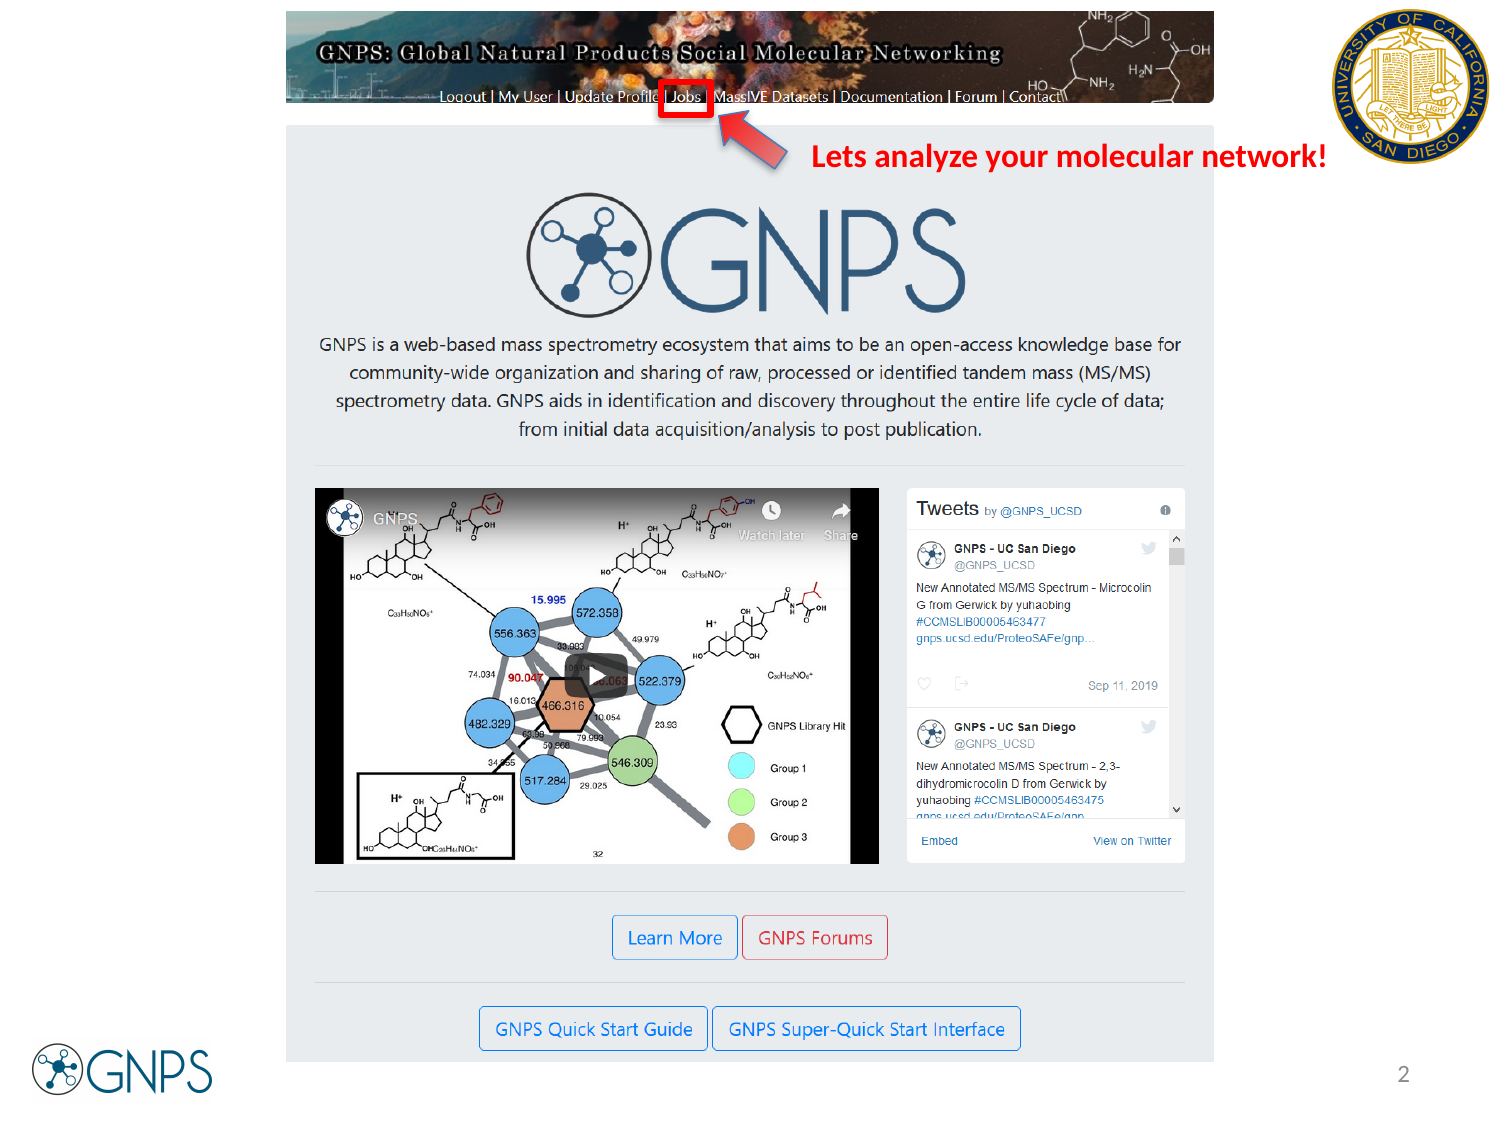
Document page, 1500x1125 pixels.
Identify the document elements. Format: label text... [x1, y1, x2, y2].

text_box Lets analyze your molecular network! [1219, 126, 1344, 182]
picture [286, 11, 1214, 1063]
picture [31, 1038, 212, 1103]
slide_number 2 [1074, 1042, 1425, 1103]
picture [1279, 7, 1500, 165]
